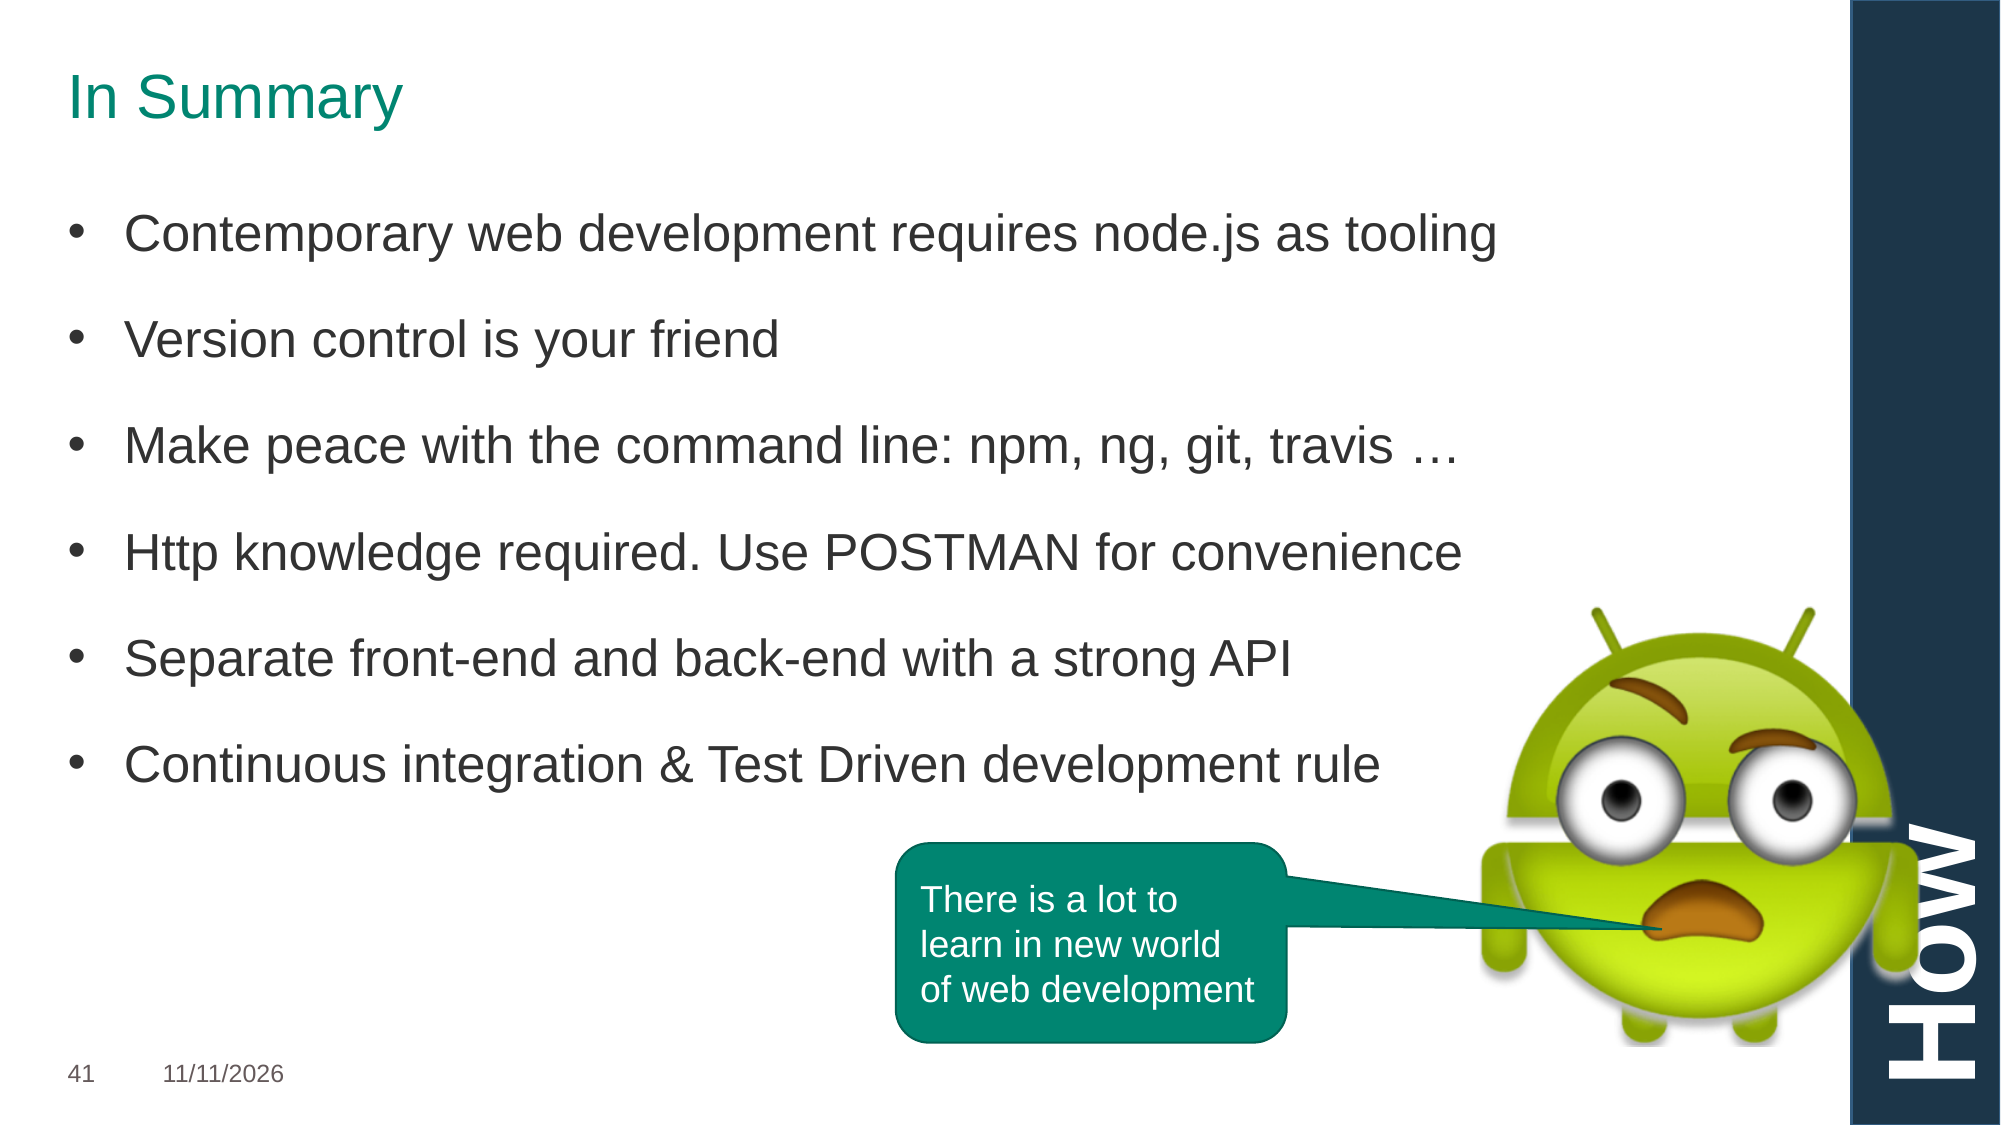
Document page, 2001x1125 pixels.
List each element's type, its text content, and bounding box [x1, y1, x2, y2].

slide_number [147, 1042, 598, 1103]
text_box There is a lot to learn in new world of web development [894, 842, 1399, 1044]
picture [1399, 508, 2000, 1125]
list In Summary [52, 56, 1578, 143]
slide_number 41 [52, 1042, 147, 1103]
list Contemporary web development requires node.js as tooling Version control is your friend Make peace with the command line: npm, ng, git, travis … Http knowledge required. Use POSTMAN for convenience Separate front-end and back-end with a strong API Continuous integration & Test Driven development rule [52, 197, 1578, 988]
